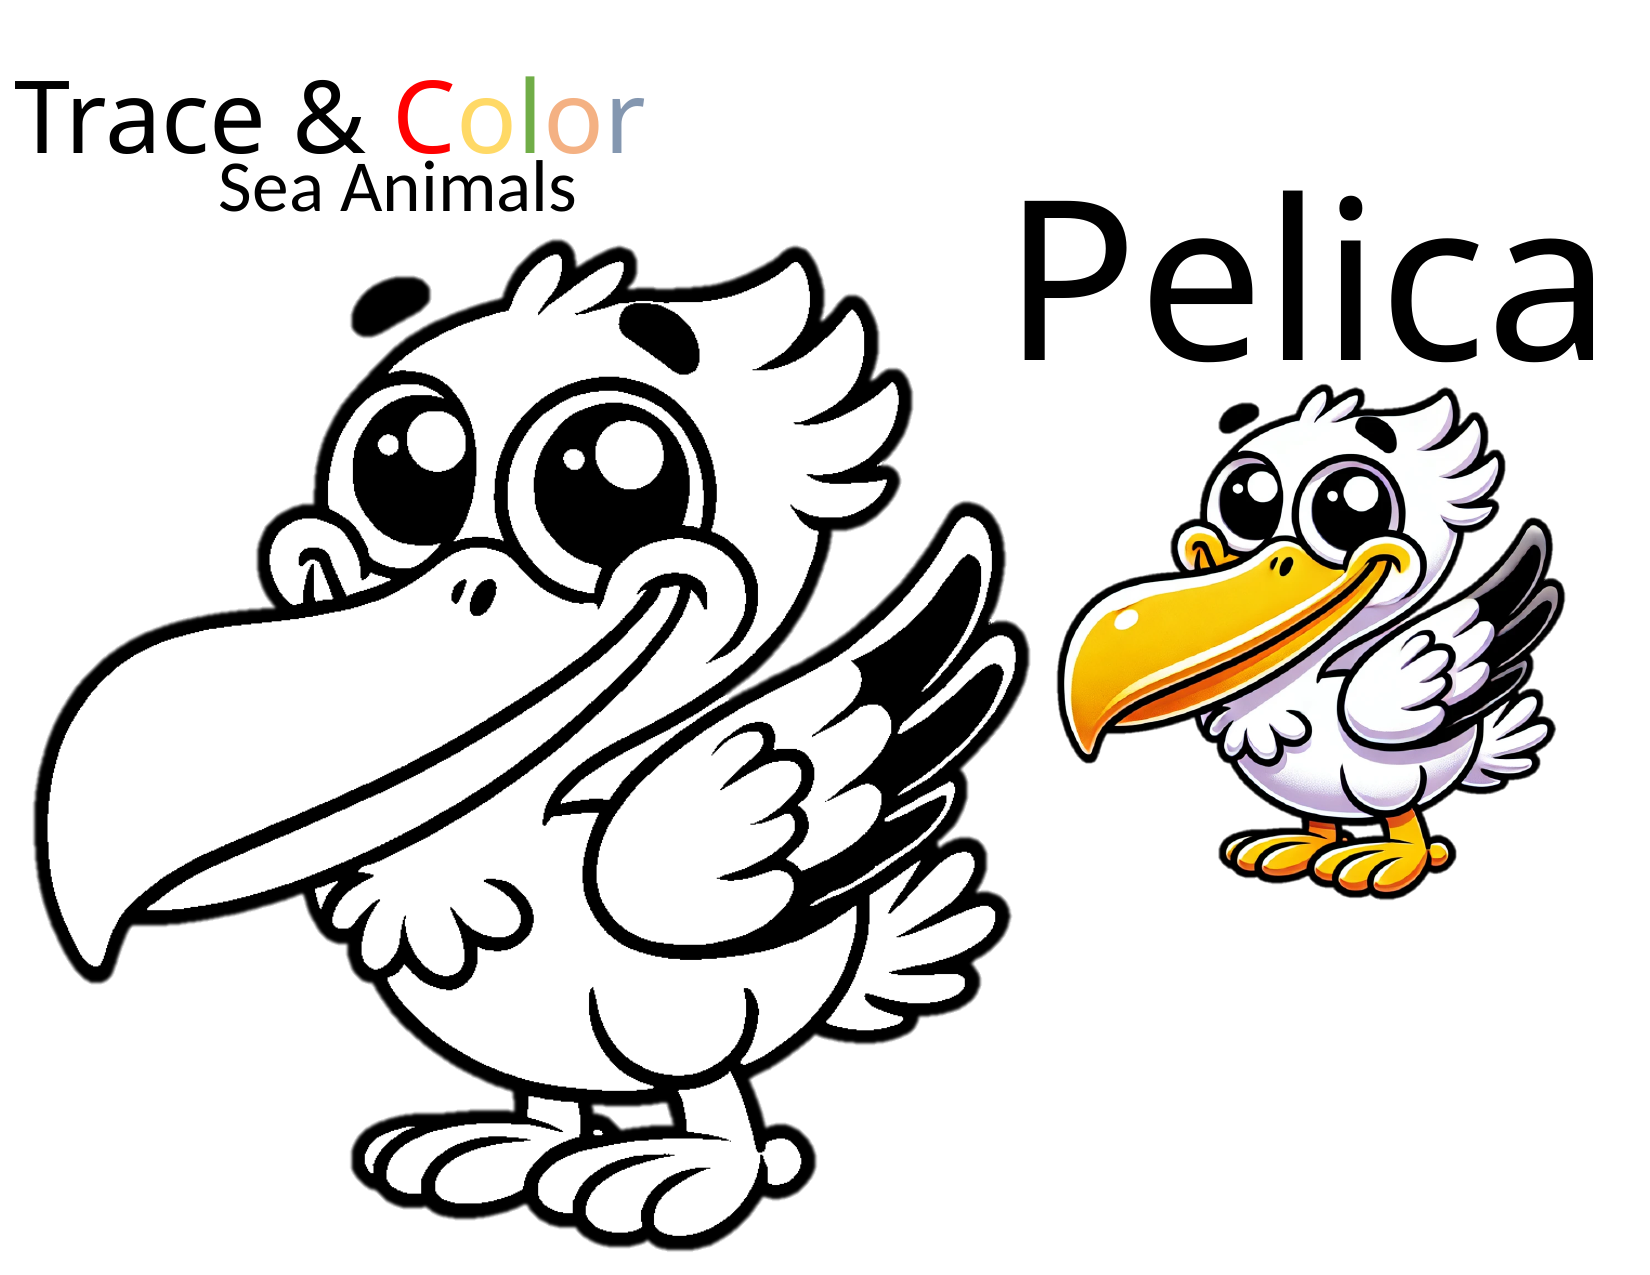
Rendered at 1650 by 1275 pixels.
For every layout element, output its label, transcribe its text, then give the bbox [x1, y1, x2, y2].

text_box Sea Animals [14, 130, 783, 195]
picture [0, 195, 1586, 1275]
text_box Pelican [981, 130, 1634, 681]
text_box Trace & Color [0, 45, 827, 181]
